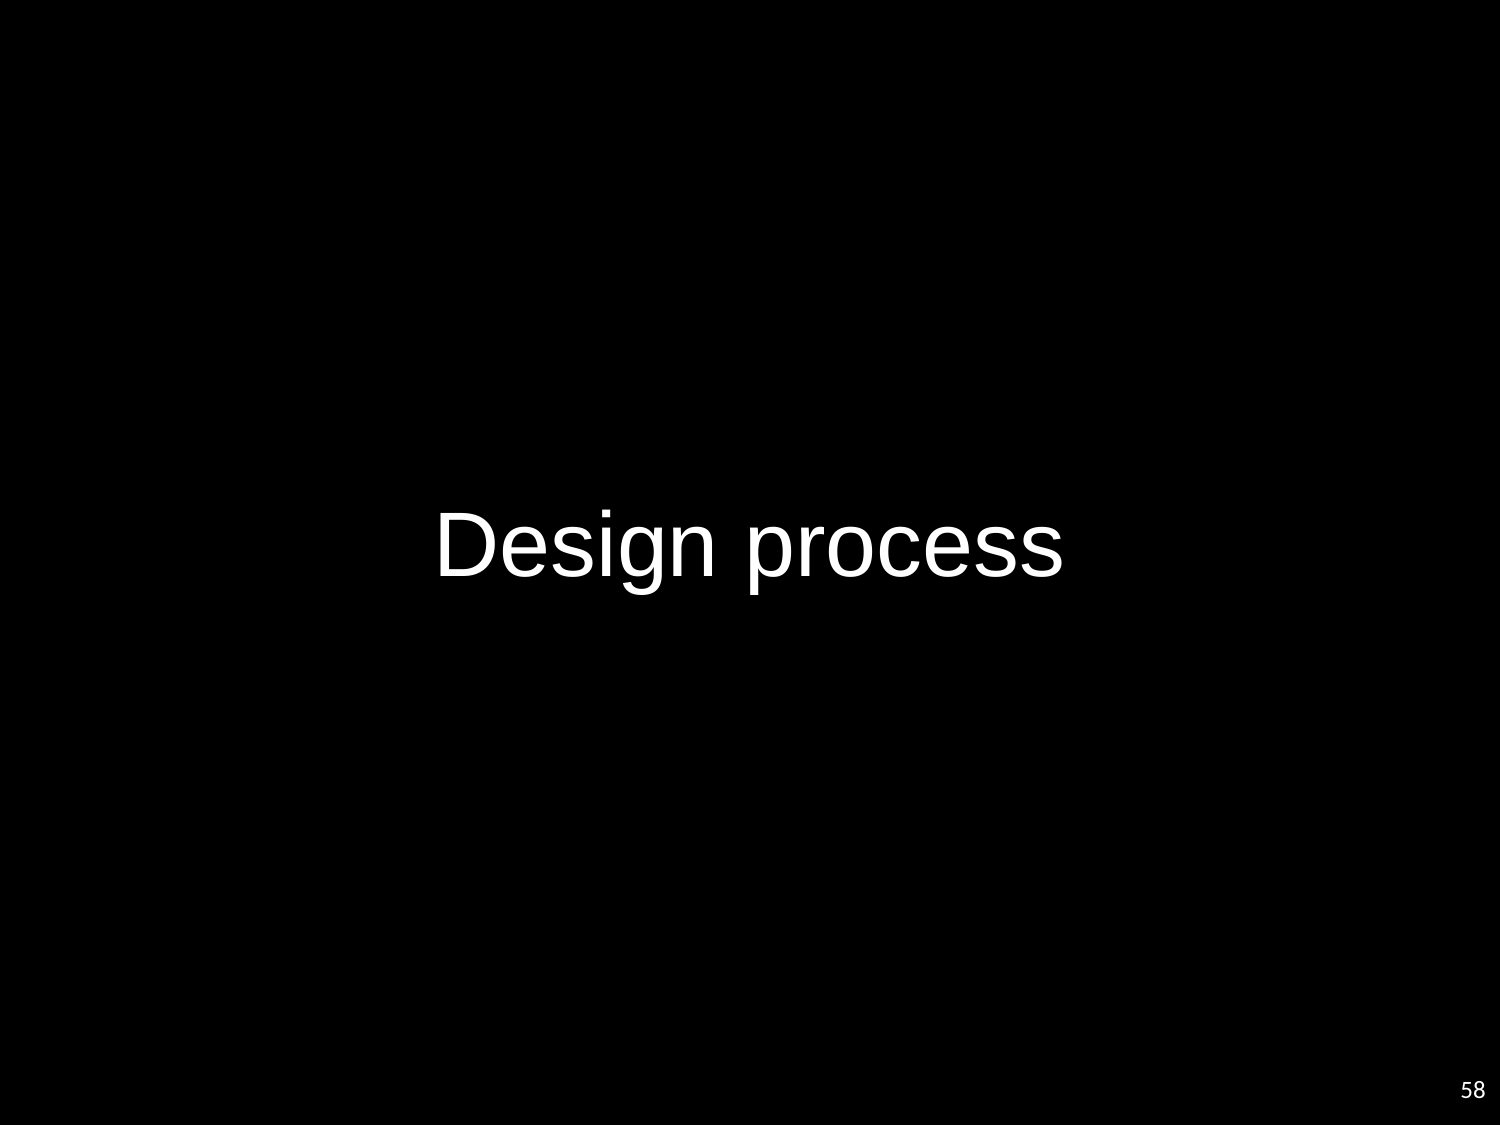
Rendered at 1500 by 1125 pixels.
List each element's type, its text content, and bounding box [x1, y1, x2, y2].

title Design process [112, 418, 1388, 661]
slide_number 58 [1437, 1062, 1500, 1116]
